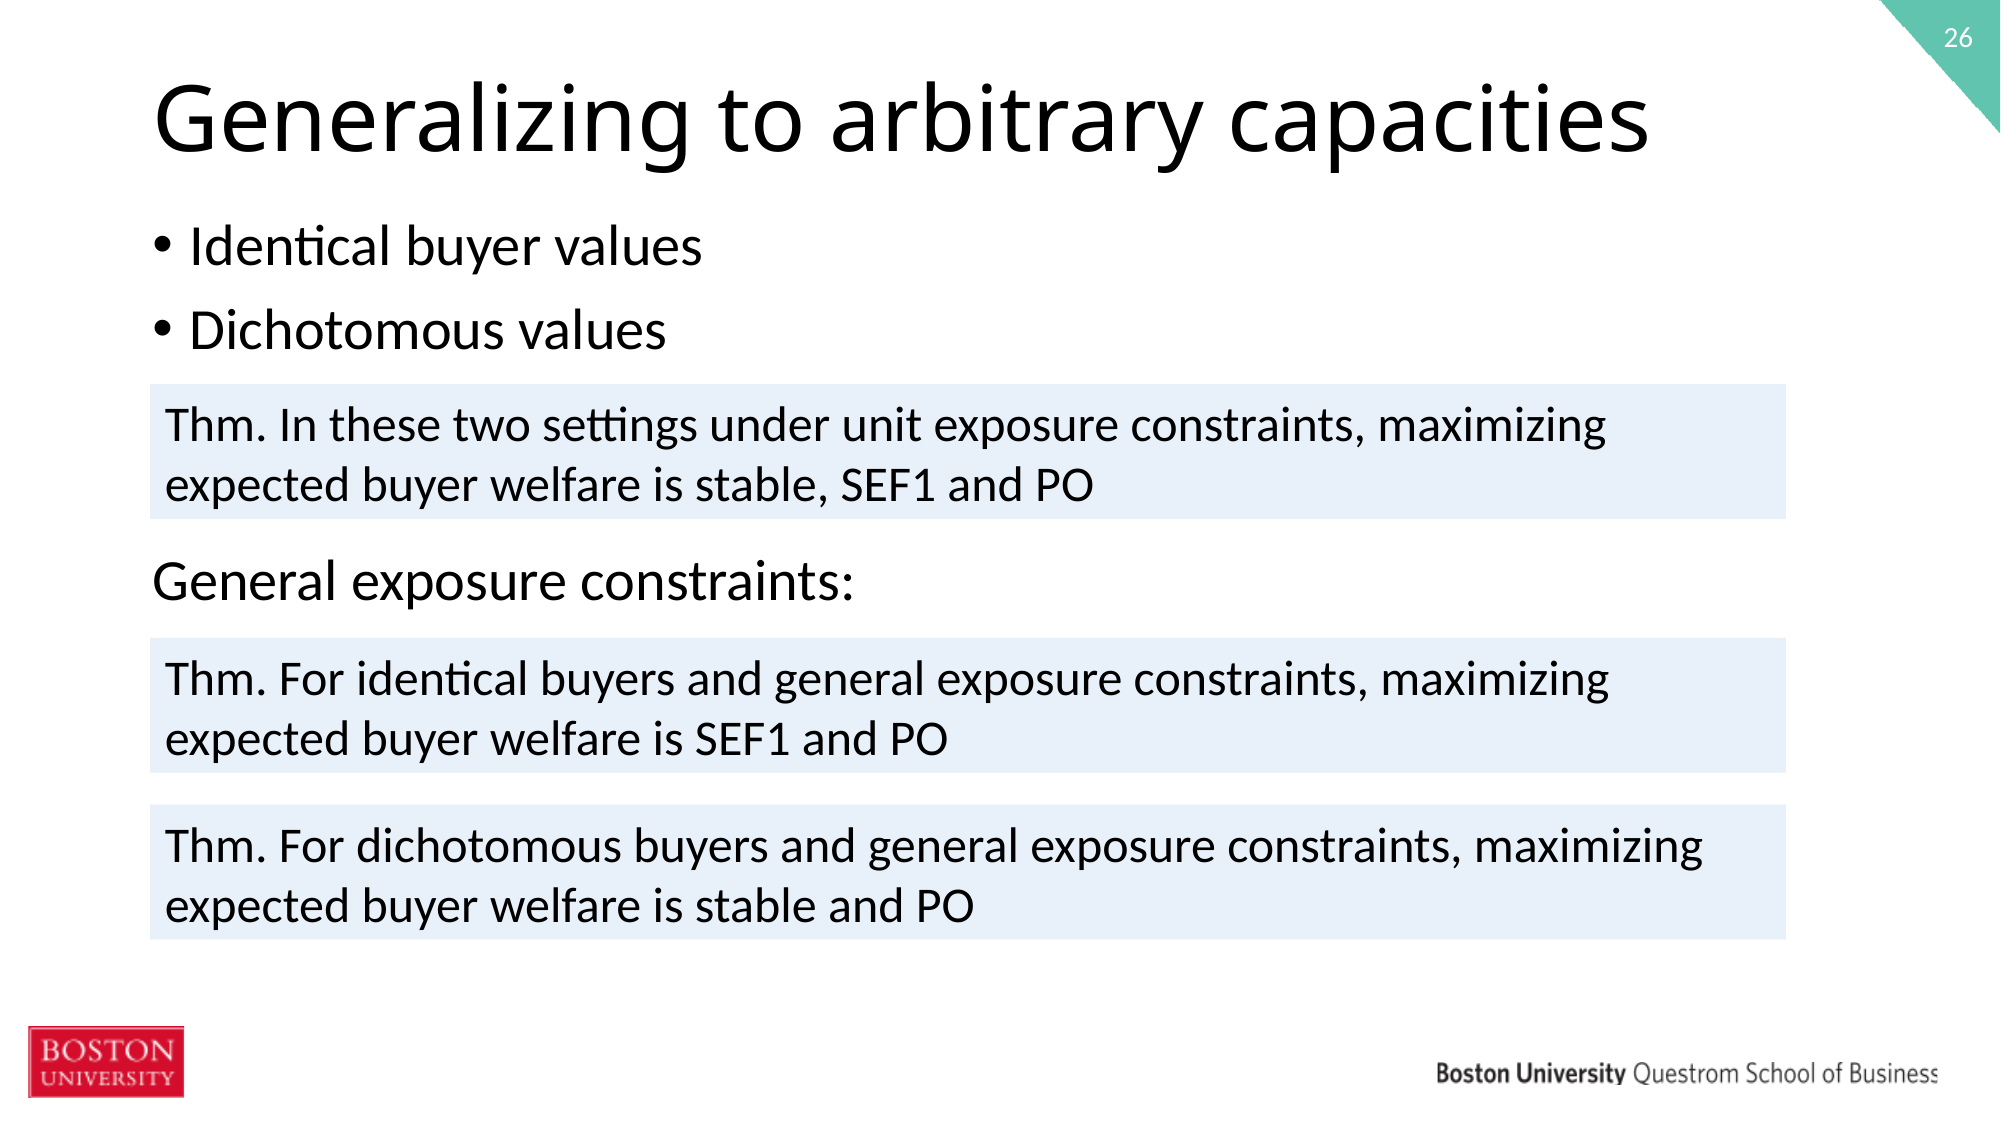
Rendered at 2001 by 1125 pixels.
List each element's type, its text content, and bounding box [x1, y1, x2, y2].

title Generalizing to arbitrary capacities [137, 59, 1863, 185]
text_box Thm. For identical buyers and general exposure constraints, maximizing expected buyer welfare is SEF1 and PO [150, 637, 1786, 773]
list Identical buyer values Dichotomous values General exposure constraints: [137, 207, 1912, 1014]
text_box Thm. In these two settings under unit exposure constraints, maximizing expected buyer welfare is stable, SEF1 and PO [150, 384, 1786, 519]
slide_number 26 [1862, 6, 1989, 67]
picture [1821, 0, 2001, 159]
text_box Thm. For dichotomous buyers and general exposure constraints, maximizing expected buyer welfare is stable and PO [150, 804, 1786, 940]
